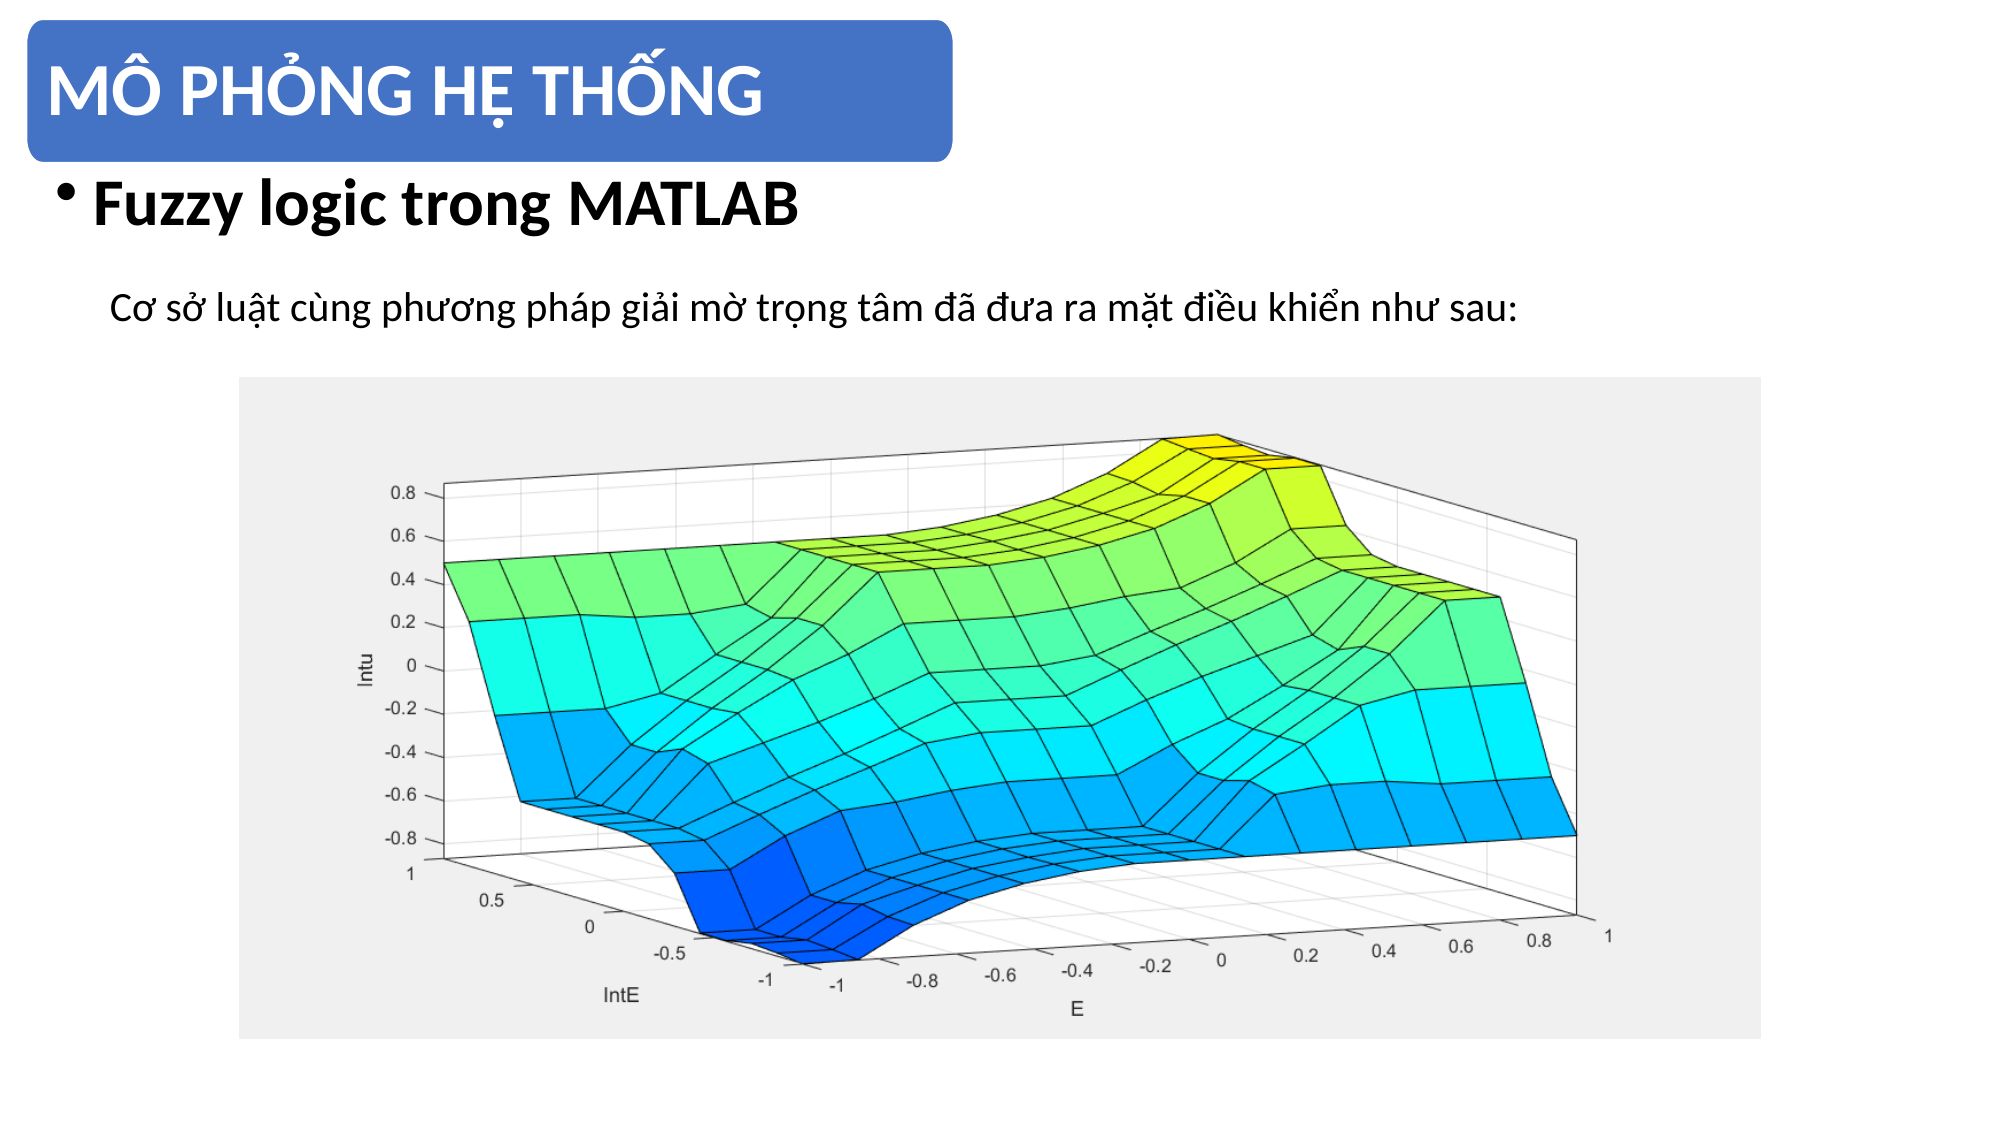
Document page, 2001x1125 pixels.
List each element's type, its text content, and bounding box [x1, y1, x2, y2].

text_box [26, 19, 954, 244]
picture [239, 377, 1761, 1039]
text_box Cơ sở luật cùng phương pháp giải mờ trọng tâm đã đưa ra mặt điều khiển như sau: [95, 272, 1560, 338]
